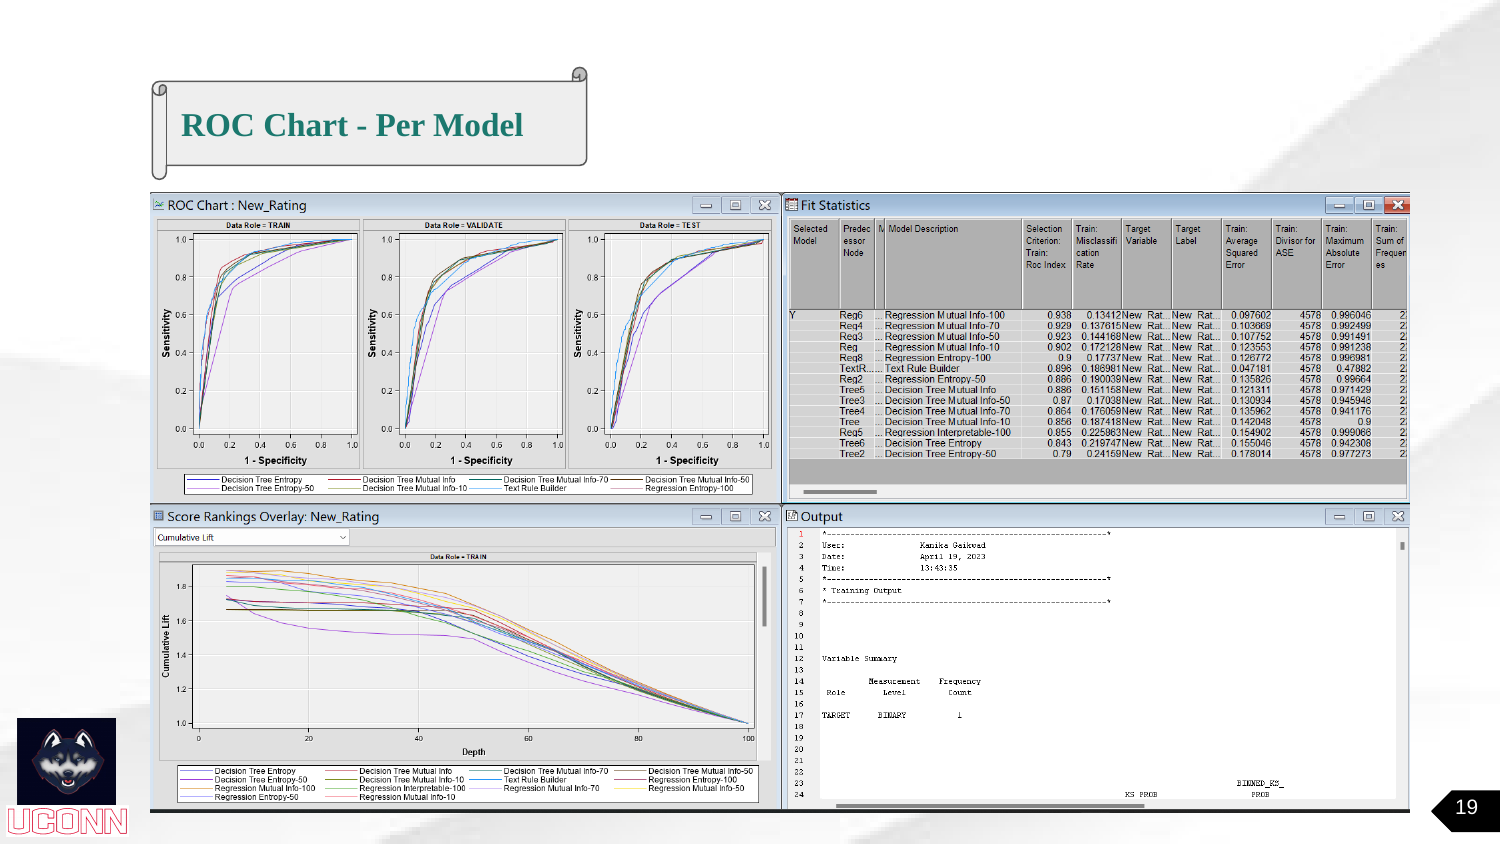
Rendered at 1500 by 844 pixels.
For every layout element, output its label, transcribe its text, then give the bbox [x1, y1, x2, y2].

text_box ROC Chart - Per Model [152, 67, 587, 180]
text_box [1431, 803, 1440, 820]
picture [0, 0, 1500, 844]
text_box 19 [1440, 781, 1500, 832]
